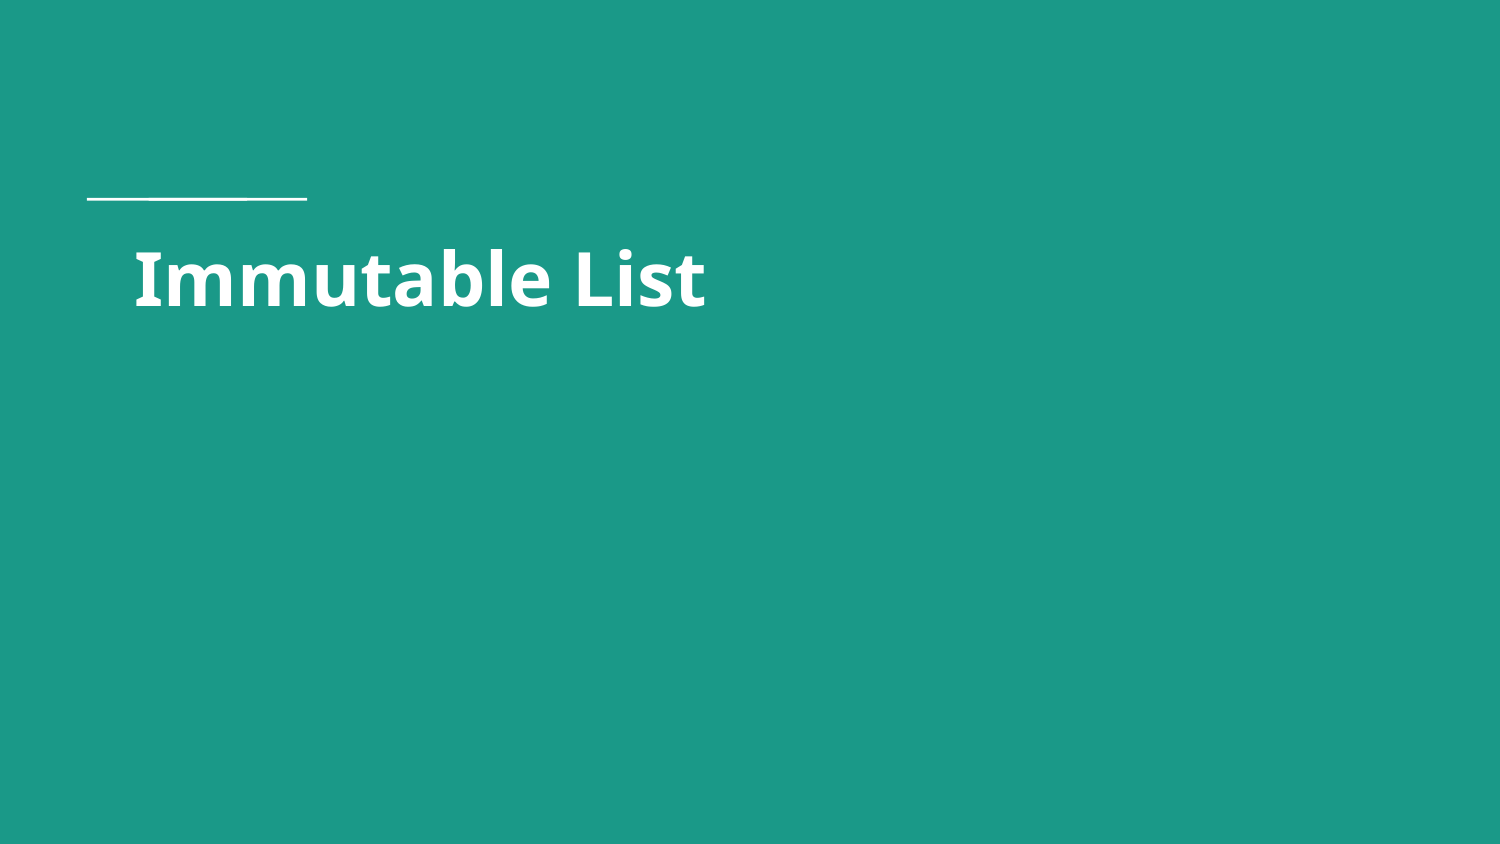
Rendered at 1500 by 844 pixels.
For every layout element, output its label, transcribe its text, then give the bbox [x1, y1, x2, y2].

title Immutable List [119, 216, 1381, 466]
